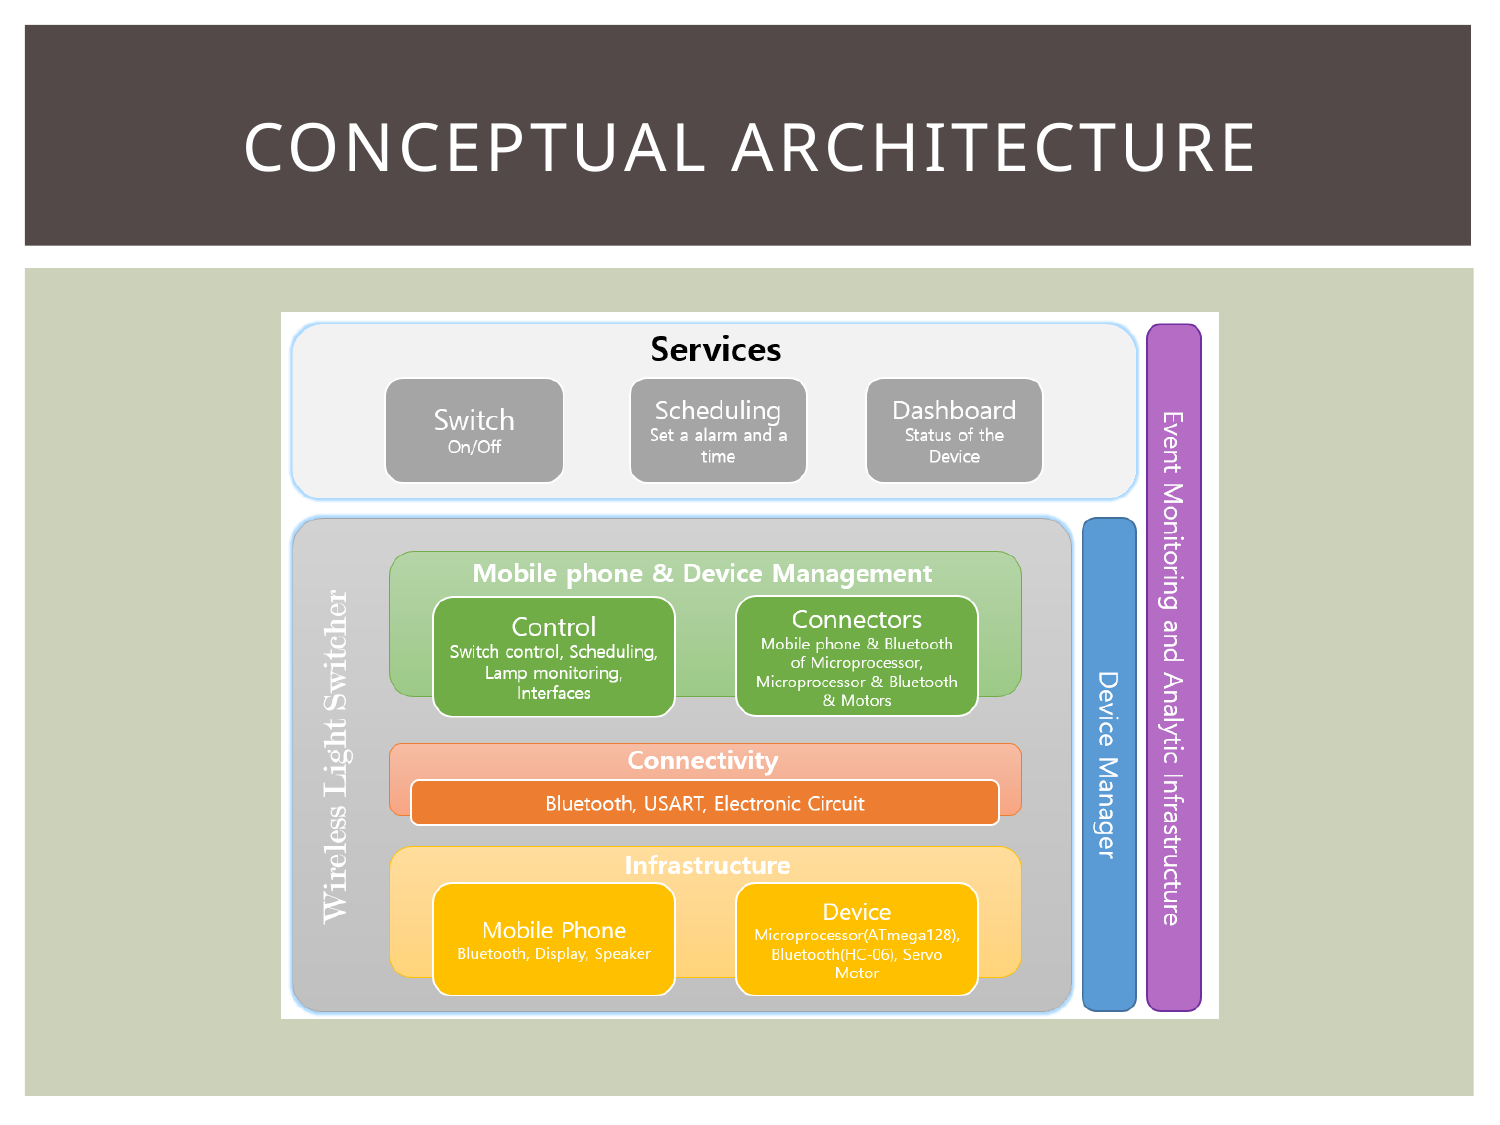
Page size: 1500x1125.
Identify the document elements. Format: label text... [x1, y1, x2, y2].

picture [280, 312, 1219, 1020]
title Conceptual Architecture [62, 58, 1438, 232]
